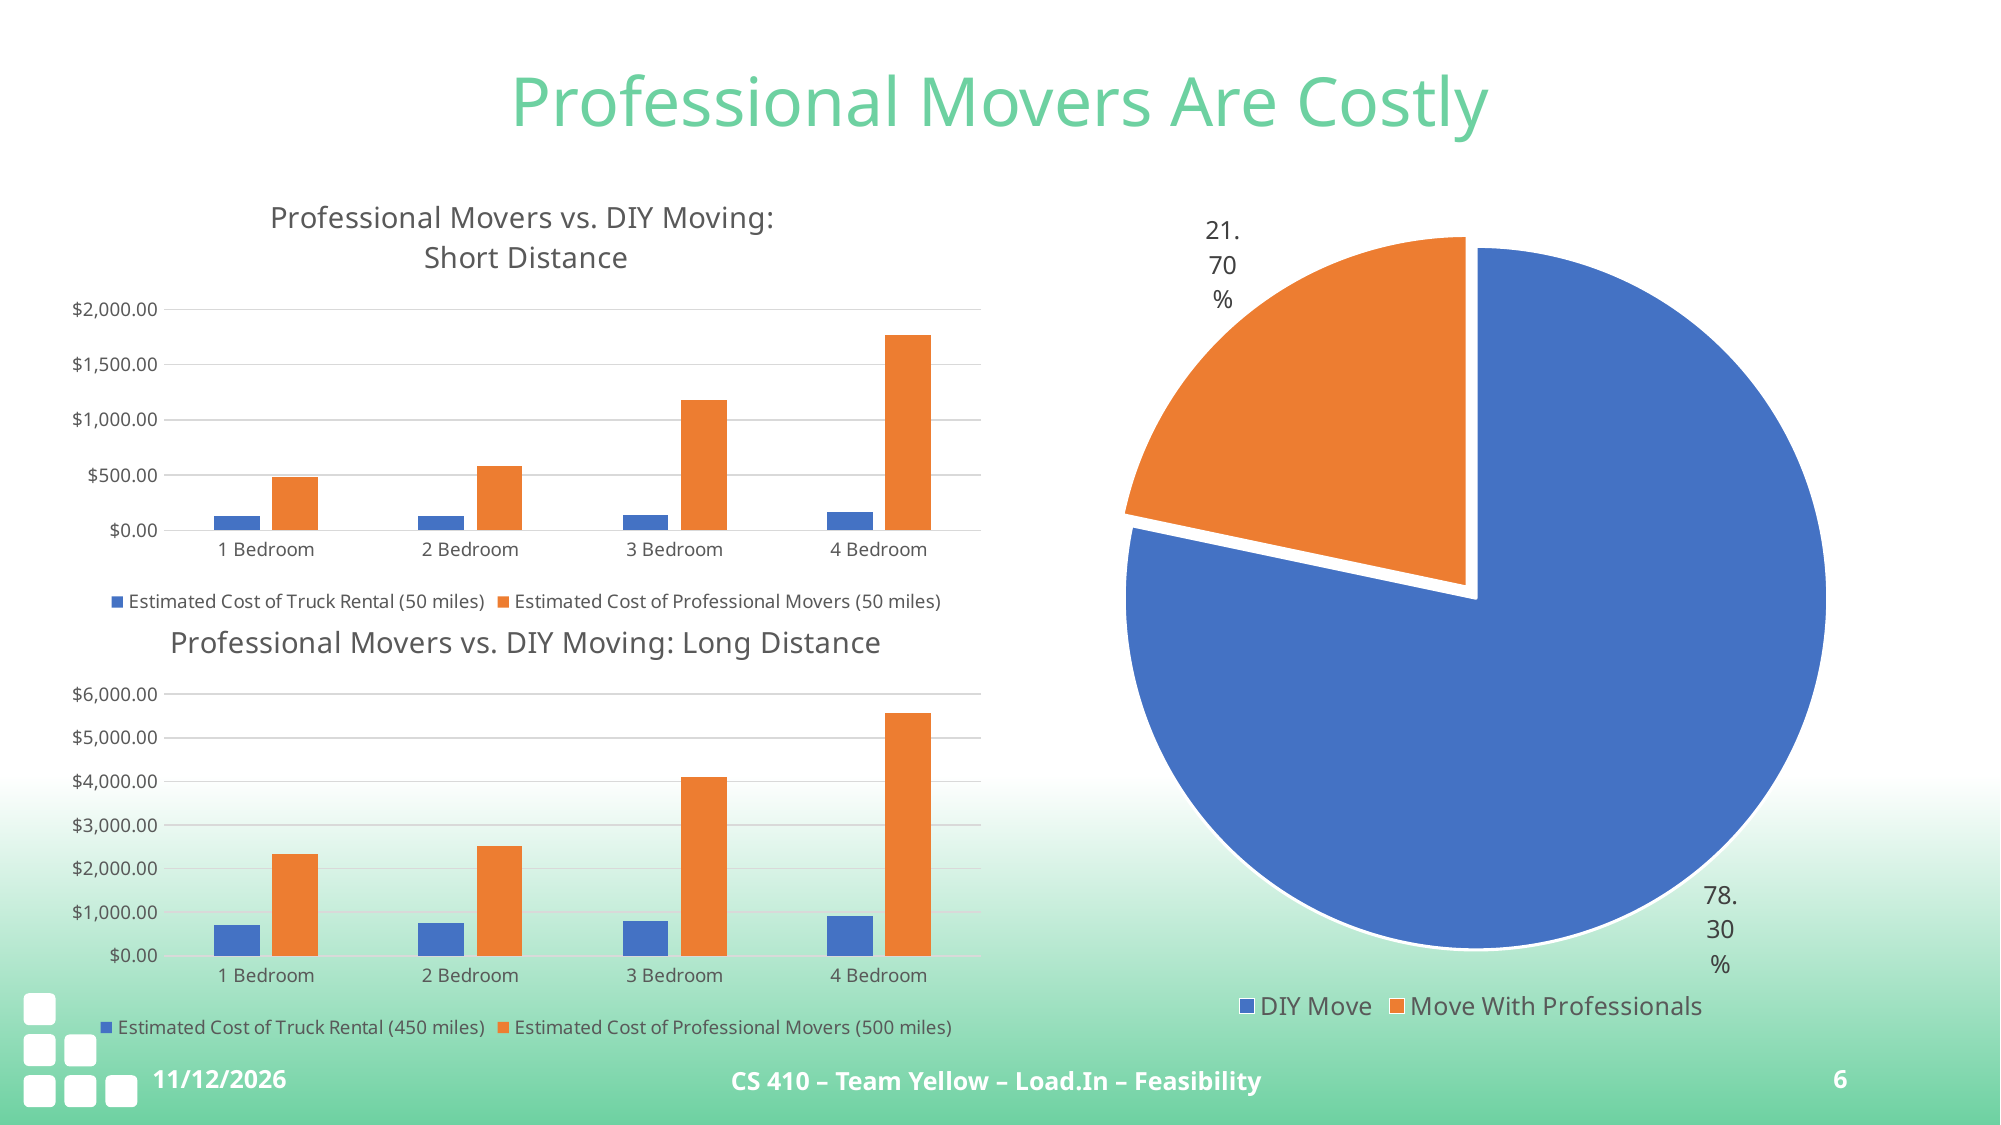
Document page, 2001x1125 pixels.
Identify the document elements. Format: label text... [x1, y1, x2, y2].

text_box CS 410 – Team Yellow – Load.In – Feasibility [662, 1035, 1338, 1125]
text_box 10/14/2020 [137, 1055, 588, 1125]
text_box 6 [1412, 1038, 1863, 1125]
chart [52, 171, 1001, 1048]
chart [1045, 212, 1898, 1030]
text_box Professional Movers Are Costly [137, 59, 1863, 149]
